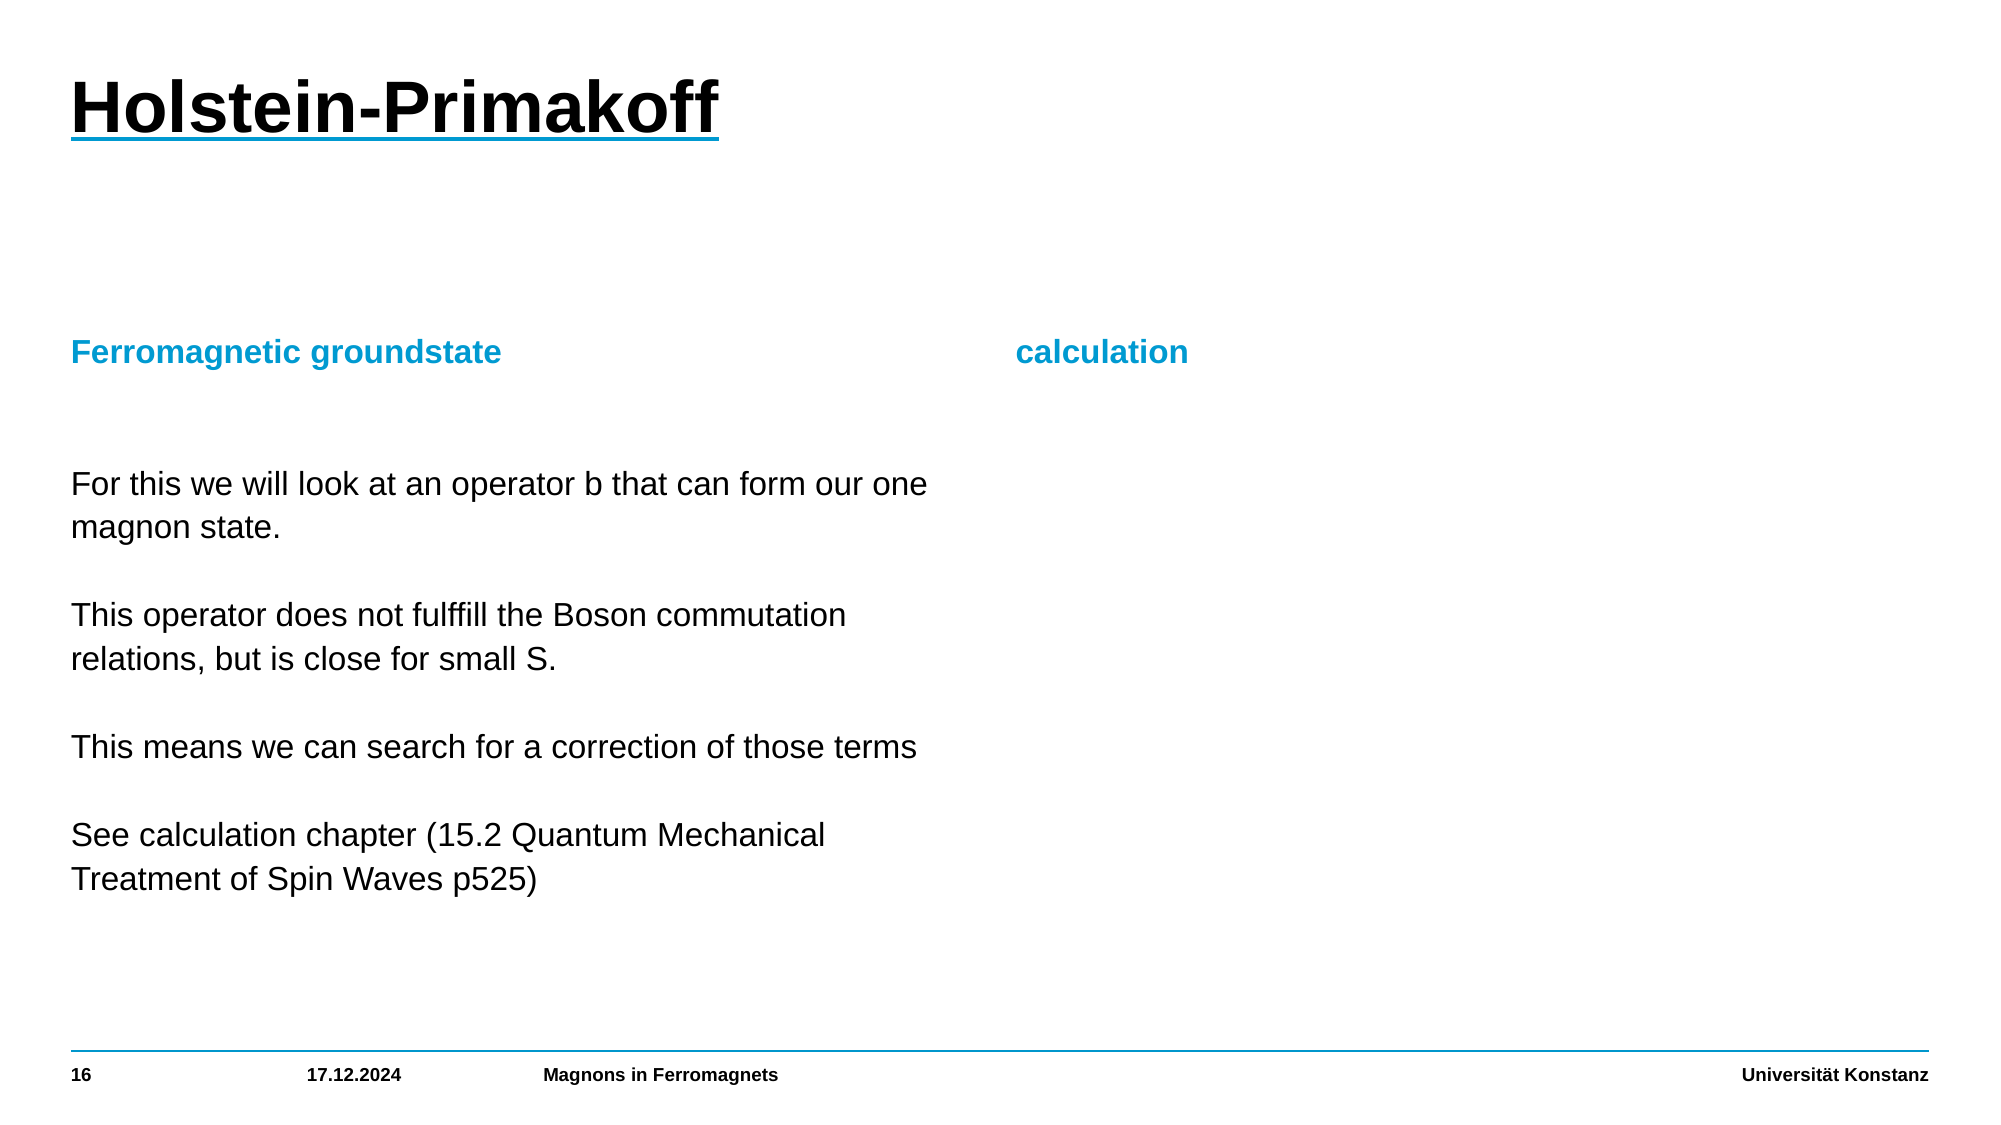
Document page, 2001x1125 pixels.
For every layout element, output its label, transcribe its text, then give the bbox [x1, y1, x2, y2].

footer Magnons in Ferromagnets [543, 1058, 1489, 1094]
list Ferromagnetic groundstate For this we will look at an operator b that can form our one magnon state. This operator does not fulffill the Boson commutation relations, but is close for small S. This means we can search for a correction of those terms See calculation chapter (15.2 Quantum Mechanical Treatment of Spin Waves p525) [70, 326, 985, 1000]
slide_number 16 [70, 1058, 276, 1094]
title Holstein-Primakoff [70, 66, 1457, 268]
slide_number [306, 1058, 512, 1094]
list calculation [1015, 326, 1930, 1000]
